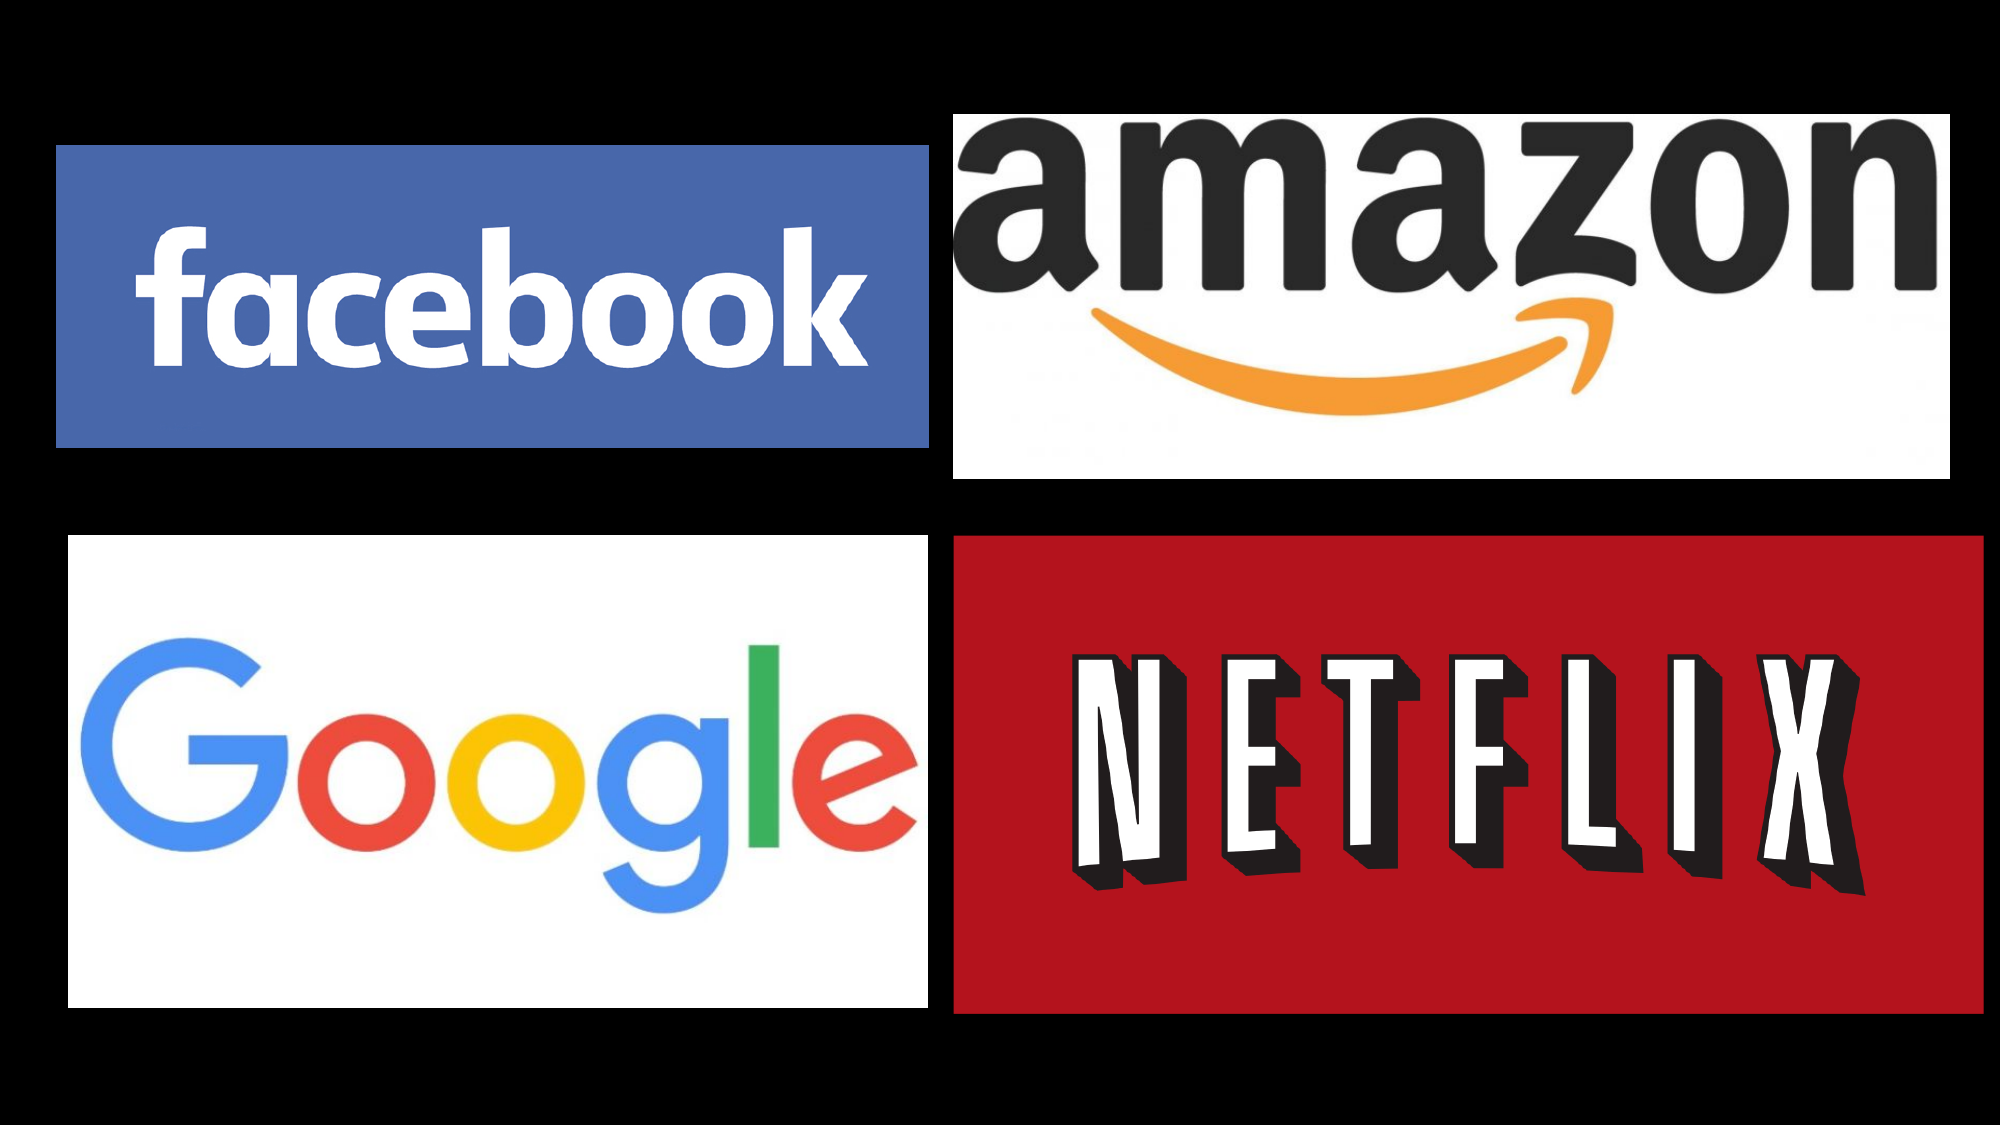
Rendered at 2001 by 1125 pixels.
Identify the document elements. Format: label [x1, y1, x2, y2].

picture [56, 145, 929, 448]
picture [953, 535, 1984, 1014]
picture [953, 114, 1950, 479]
picture [67, 535, 929, 1008]
